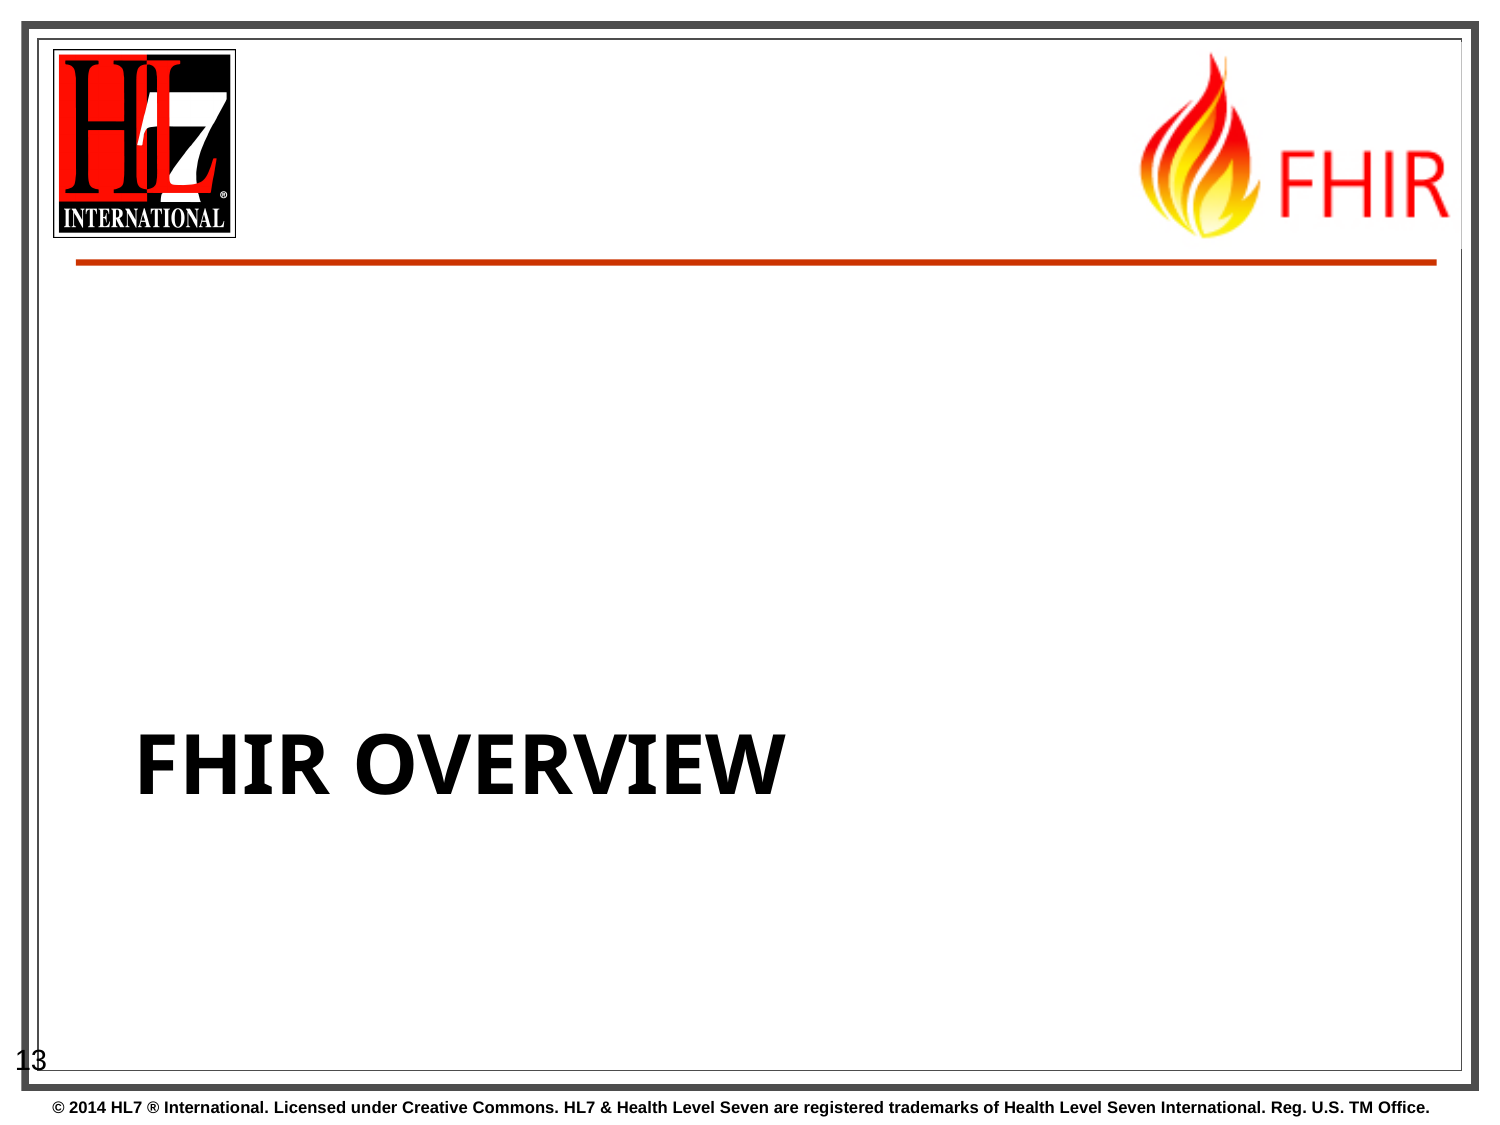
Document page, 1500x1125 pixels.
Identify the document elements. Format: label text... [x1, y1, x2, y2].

picture [1128, 42, 1462, 249]
title FHIR Overview [118, 722, 1394, 947]
picture [53, 49, 236, 238]
slide_number 13 [0, 1034, 119, 1071]
